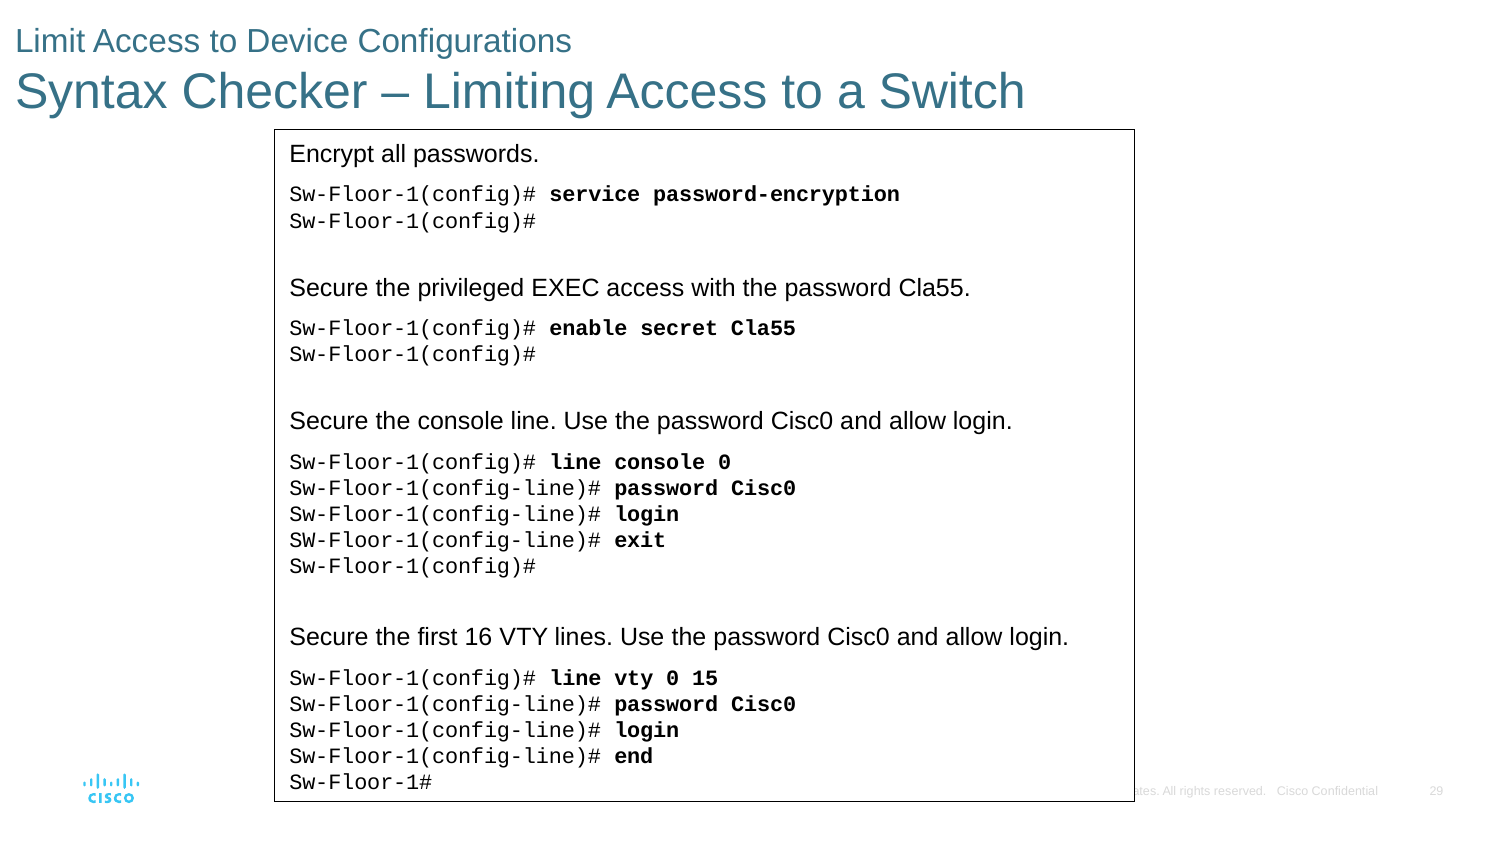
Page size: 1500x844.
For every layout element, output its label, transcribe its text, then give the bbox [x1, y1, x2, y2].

title Limit Access to Device Configurations Syntax Checker – Limiting Access to a Switch [0, 6, 1500, 131]
text_box Encrypt all passwords. Sw-Floor-1(config)# service password-encryption Sw-Floor-1(config)# Secure the privileged EXEC access with the password Cla55. Sw-Floor-1(config)# enable secret Cla55 Sw-Floor-1(config)# Secure the console line. Use the password Cisc0 and allow login. Sw-Floor-1(config)# line console 0 Sw-Floor-1(config-line)# password Cisc0 Sw-Floor-1(config-line)# login SW-Floor-1(config-line)# exit Sw-Floor-1(config)# Secure the first 16 VTY lines. Use the password Cisc0 and allow login. Sw-Floor-1(config)# line vty 0 15 Sw-Floor-1(config-line)# password Cisc0 Sw-Floor-1(config-line)# login Sw-Floor-1(config-line)# end Sw-Floor-1# [274, 129, 1135, 802]
